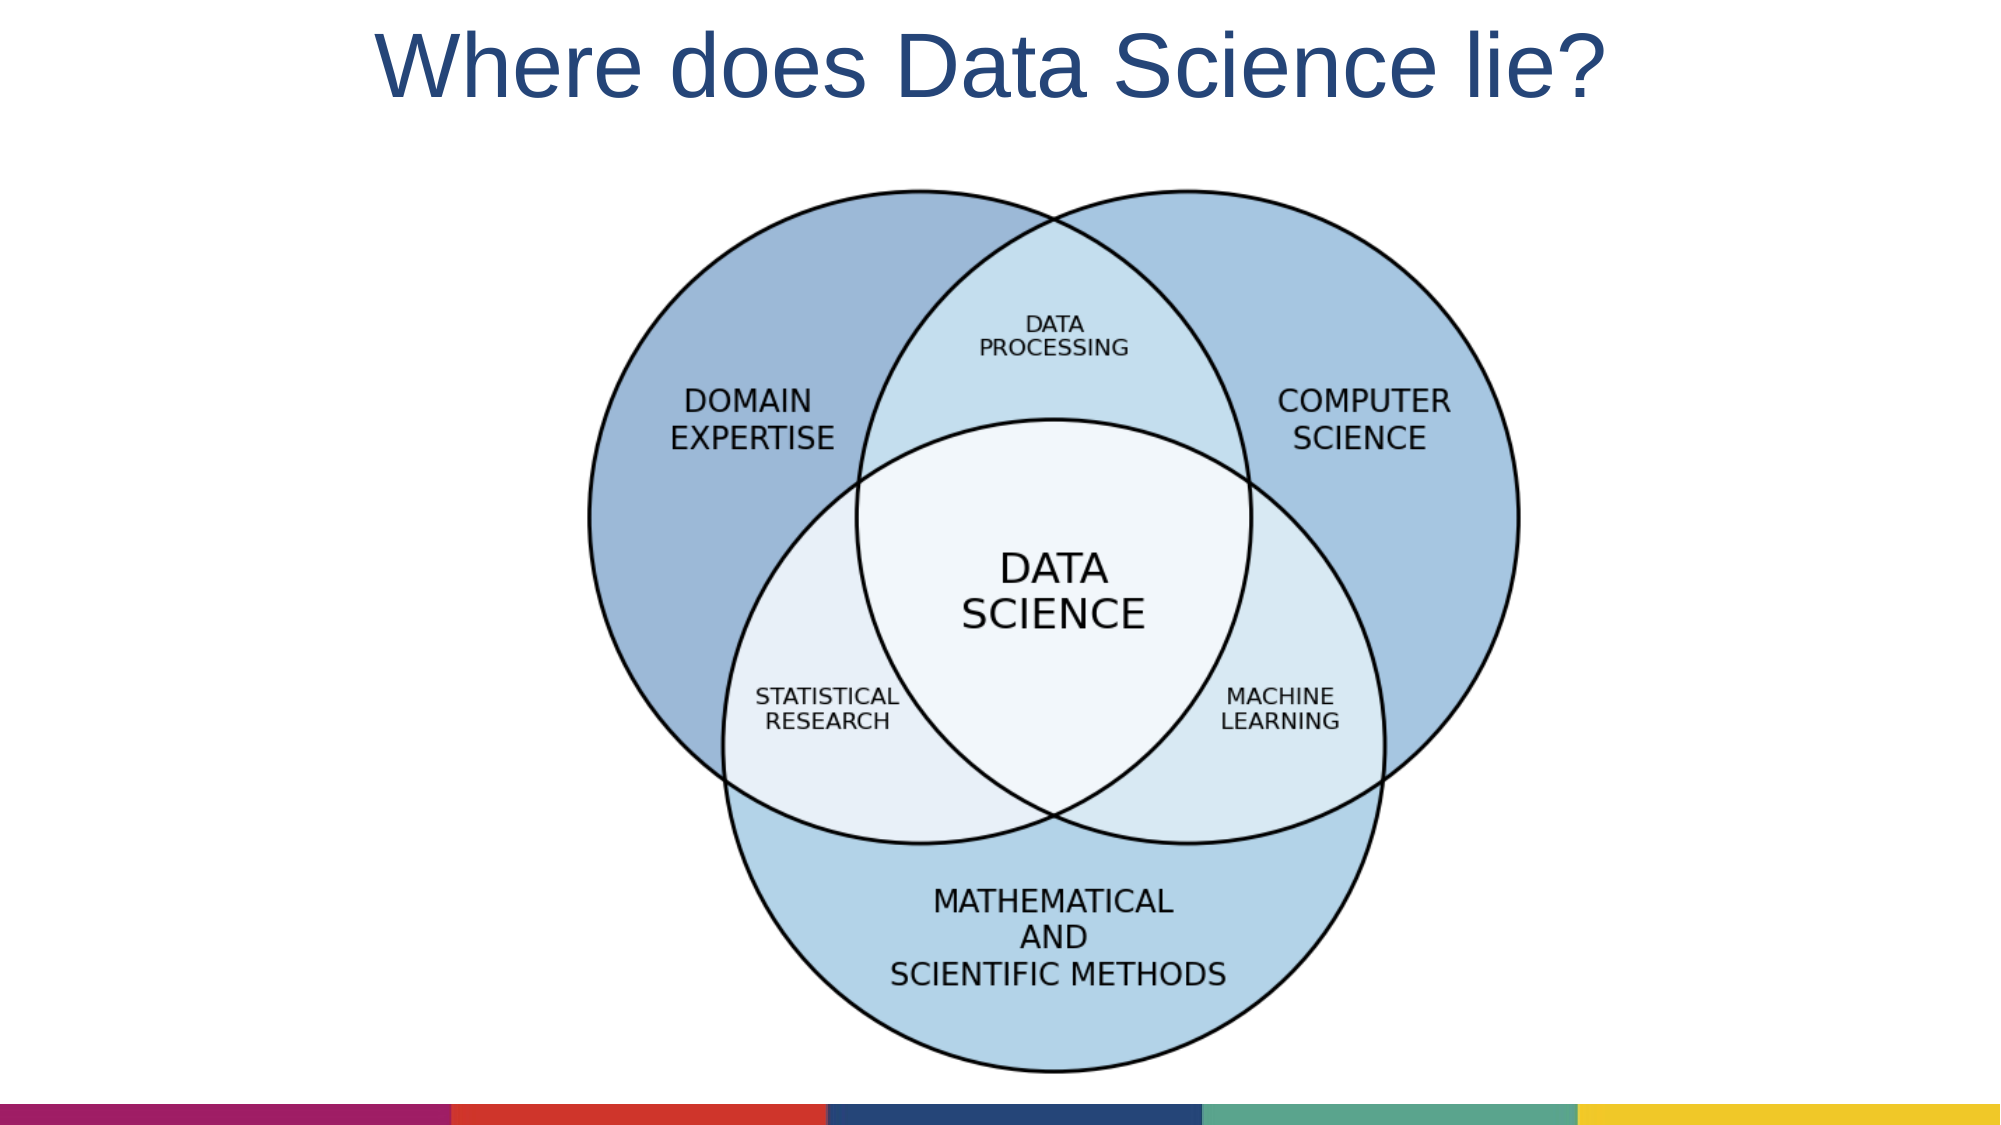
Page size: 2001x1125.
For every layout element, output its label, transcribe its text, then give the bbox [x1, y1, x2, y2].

picture [0, 1103, 2000, 1125]
title Where does Data Science lie? [0, 5, 1984, 131]
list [565, 181, 1533, 1092]
